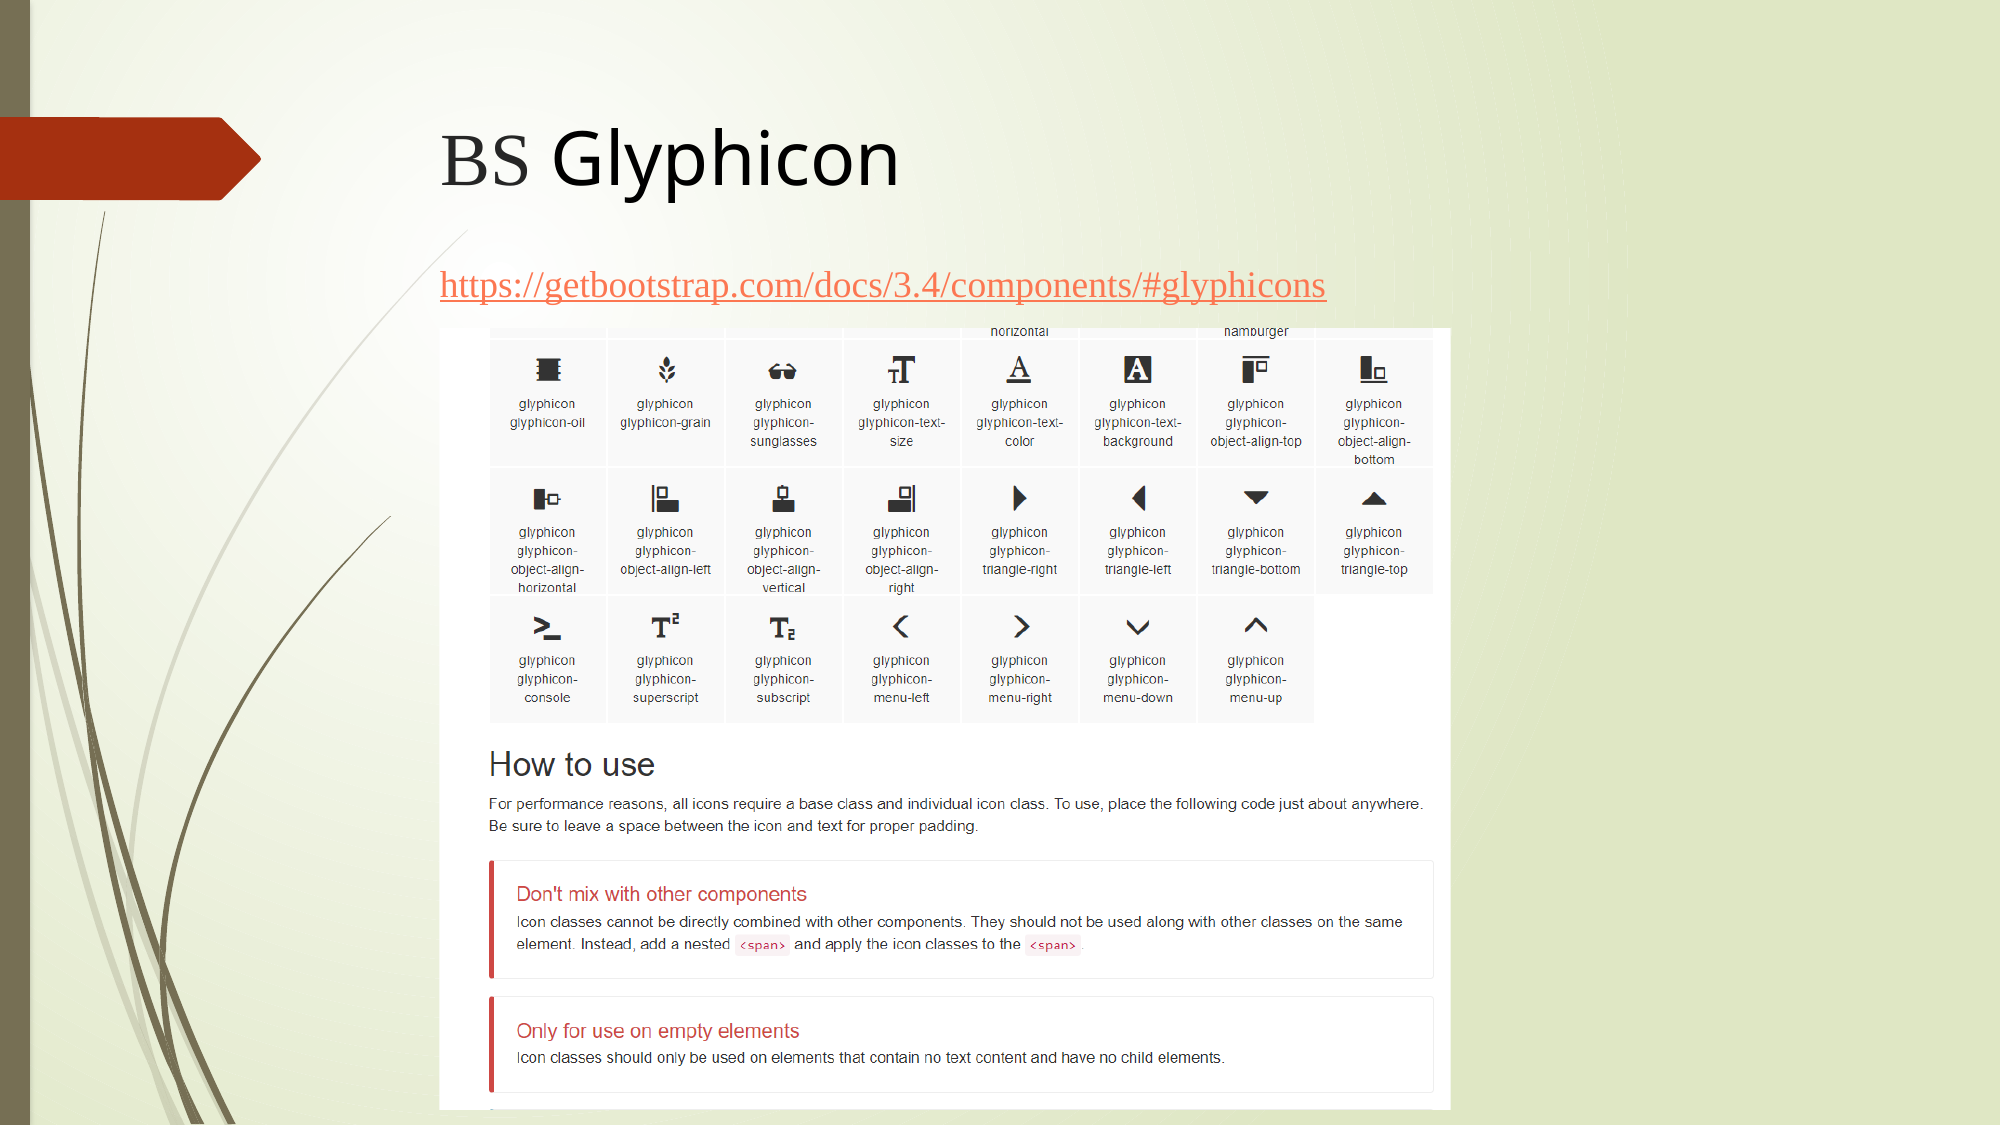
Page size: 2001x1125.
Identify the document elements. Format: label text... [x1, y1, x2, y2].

title BS Glyphicon [425, 102, 1888, 252]
list https://getbootstrap.com/docs/3.4/components/#glyphicons [424, 252, 1888, 873]
picture [439, 327, 1451, 1110]
